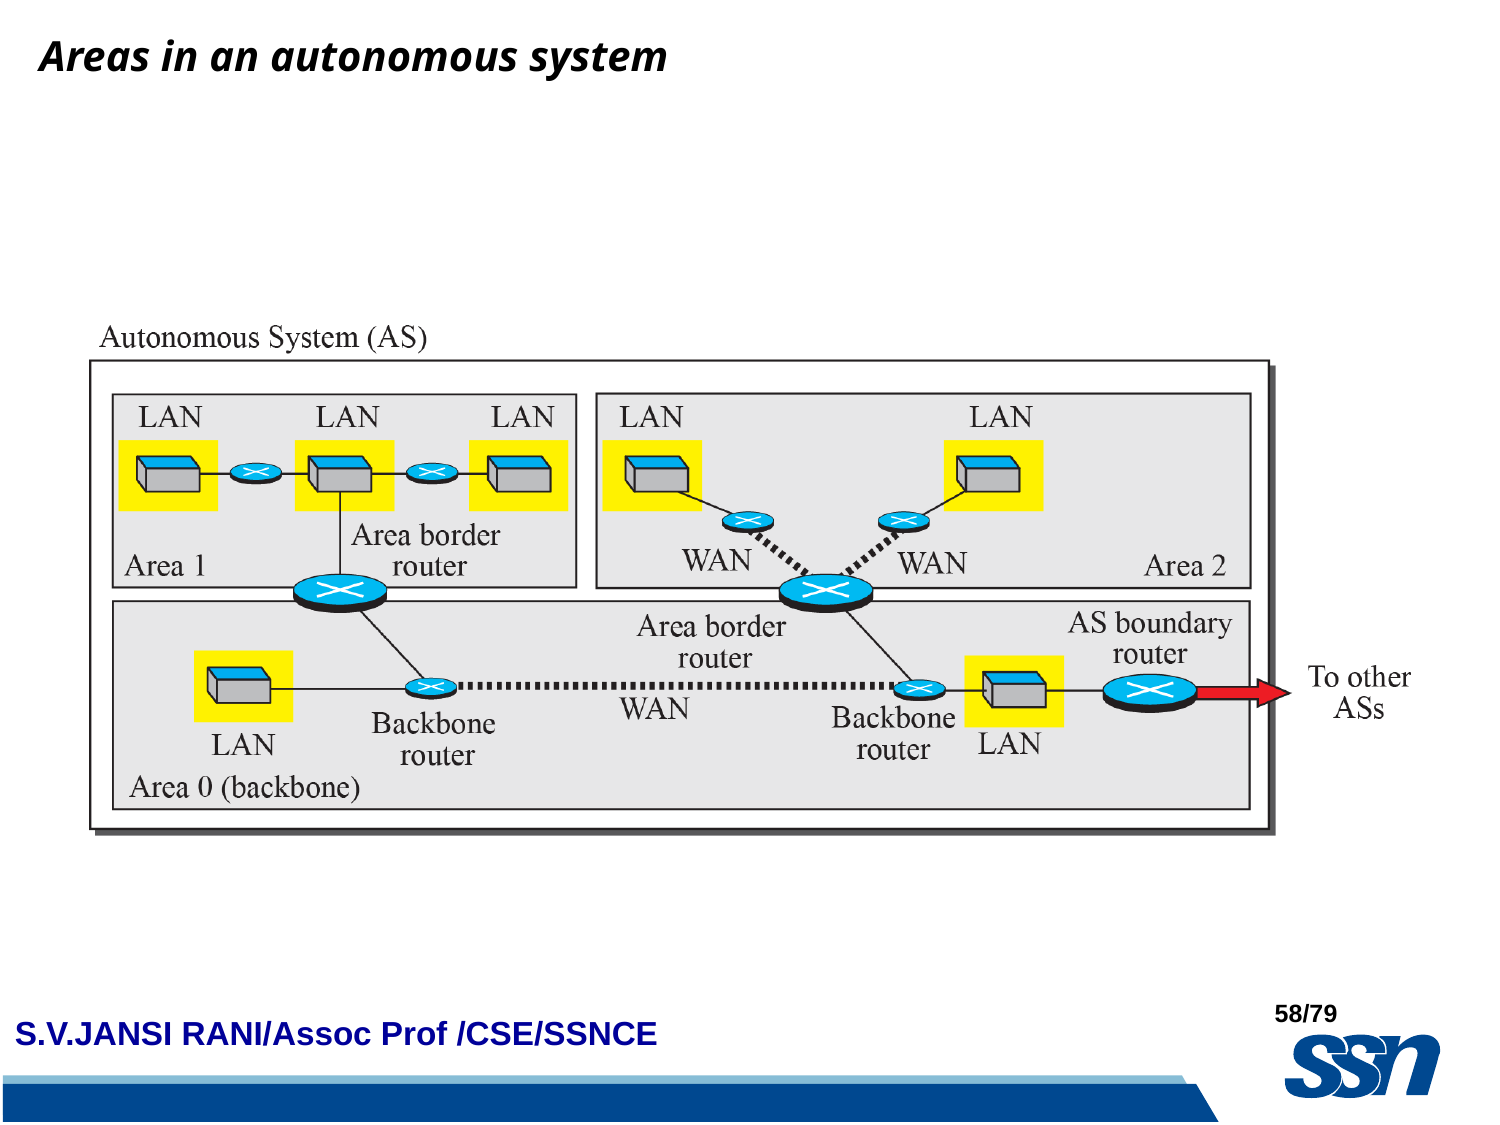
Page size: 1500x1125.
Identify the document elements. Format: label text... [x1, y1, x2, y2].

text_box Areas in an autonomous system [24, 22, 1363, 87]
picture [89, 321, 1411, 837]
